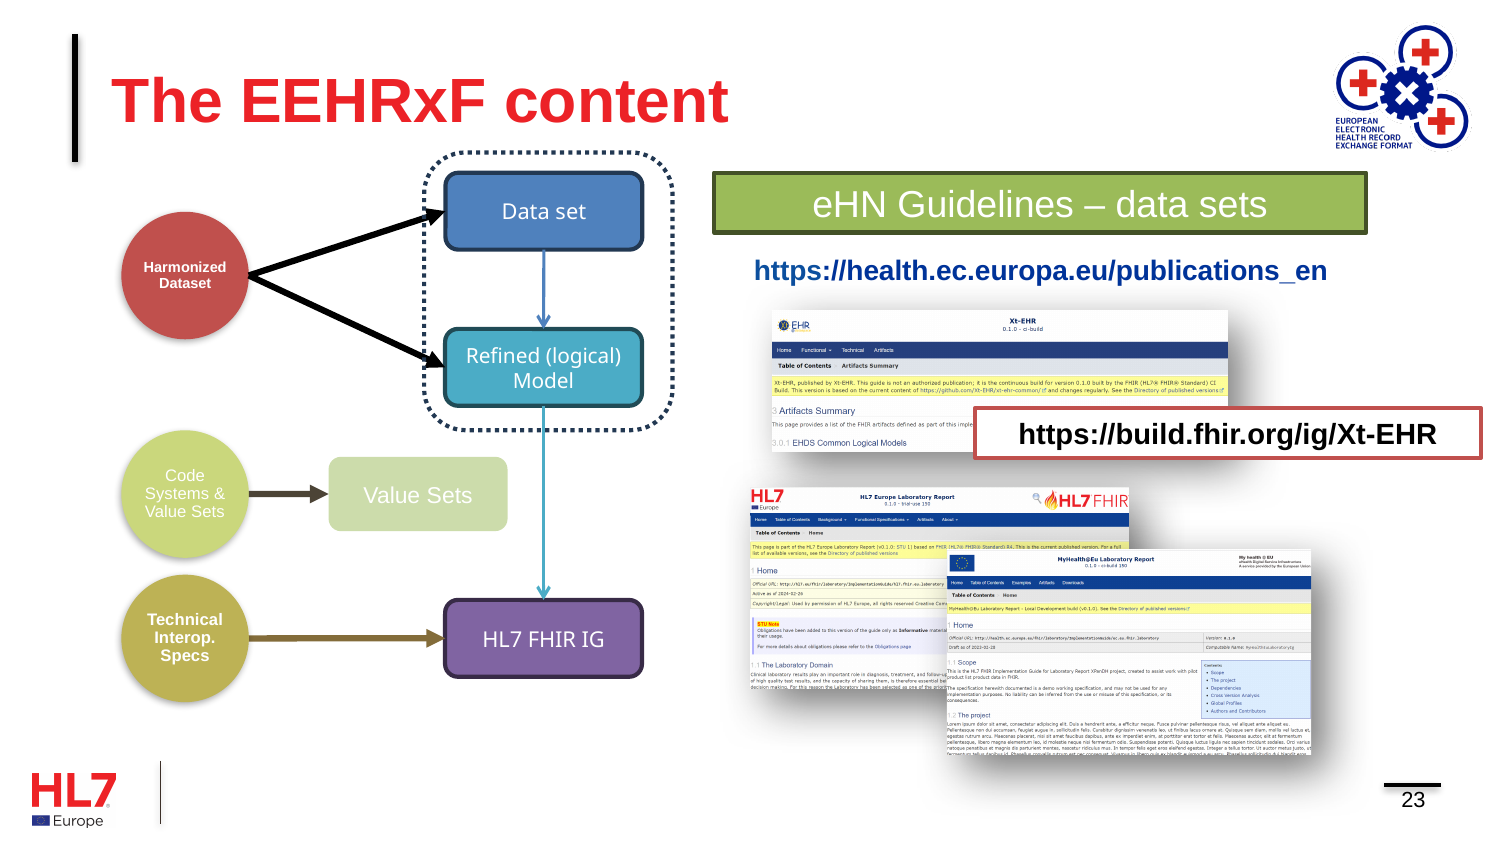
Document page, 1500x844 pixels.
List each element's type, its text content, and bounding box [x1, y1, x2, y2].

text_box Value Sets [328, 456, 508, 532]
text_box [121, 574, 250, 703]
text_box https://health.ec.europa.eu/publications_en [739, 245, 1361, 294]
slide_number 23 [1391, 786, 1436, 813]
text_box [248, 210, 446, 276]
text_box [248, 284, 446, 368]
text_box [121, 211, 246, 340]
picture [772, 309, 1229, 453]
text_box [121, 430, 250, 559]
picture [32, 773, 116, 828]
picture [749, 487, 1312, 756]
picture [1332, 21, 1472, 152]
text_box https://build.fhir.org/ig/Xt-EHR [1226, 406, 1483, 460]
title The EEHRxF content [100, 33, 1451, 163]
text_box [422, 150, 675, 433]
text_box eHN Guidelines – data sets [712, 171, 1368, 235]
text_box HL7 FHIR IG [442, 597, 645, 679]
